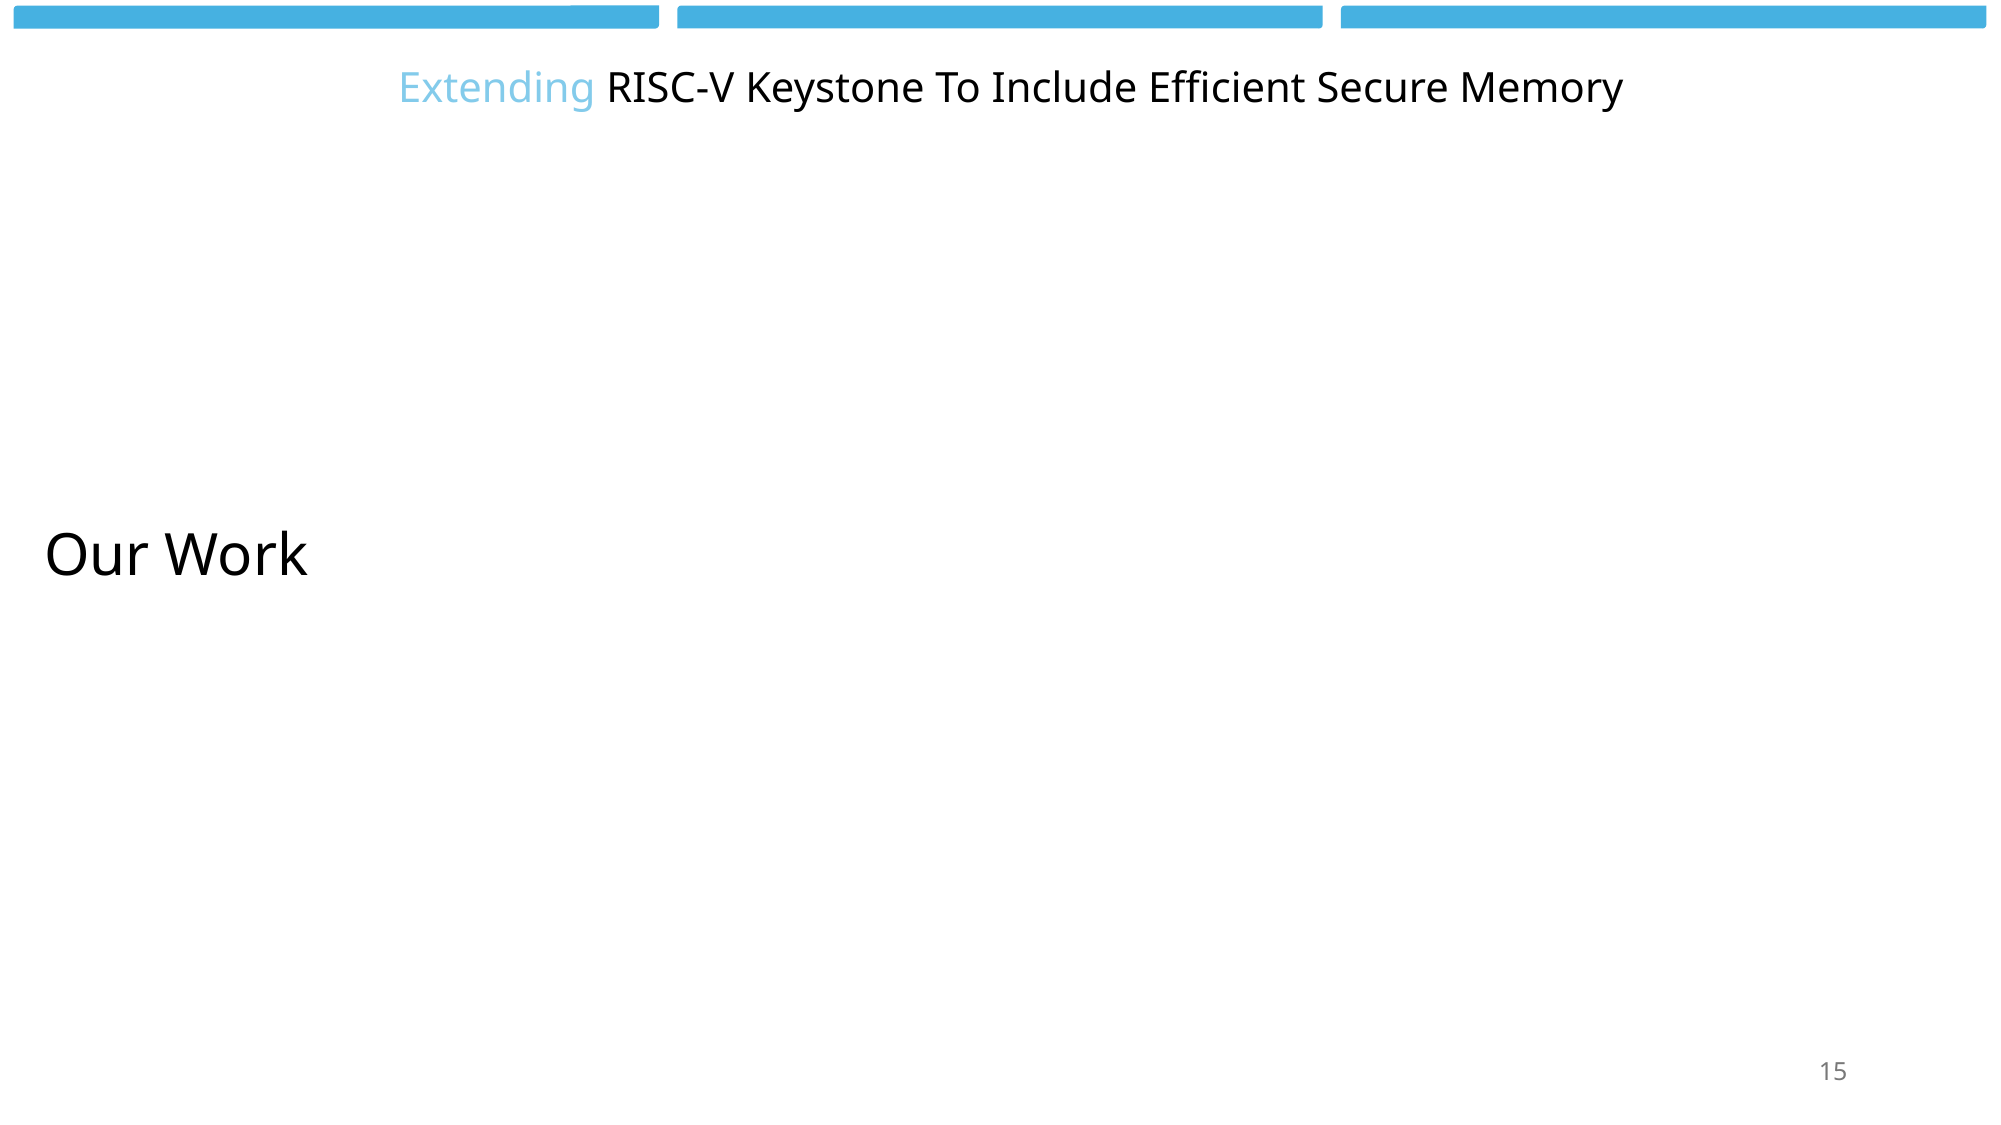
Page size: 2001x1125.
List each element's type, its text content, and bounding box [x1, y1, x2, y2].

title Extending RISC-V Keystone To Include Efficient Secure Memory [39, 59, 1982, 120]
list Our Work [29, 175, 942, 1011]
slide_number 15 [1412, 1042, 1863, 1103]
